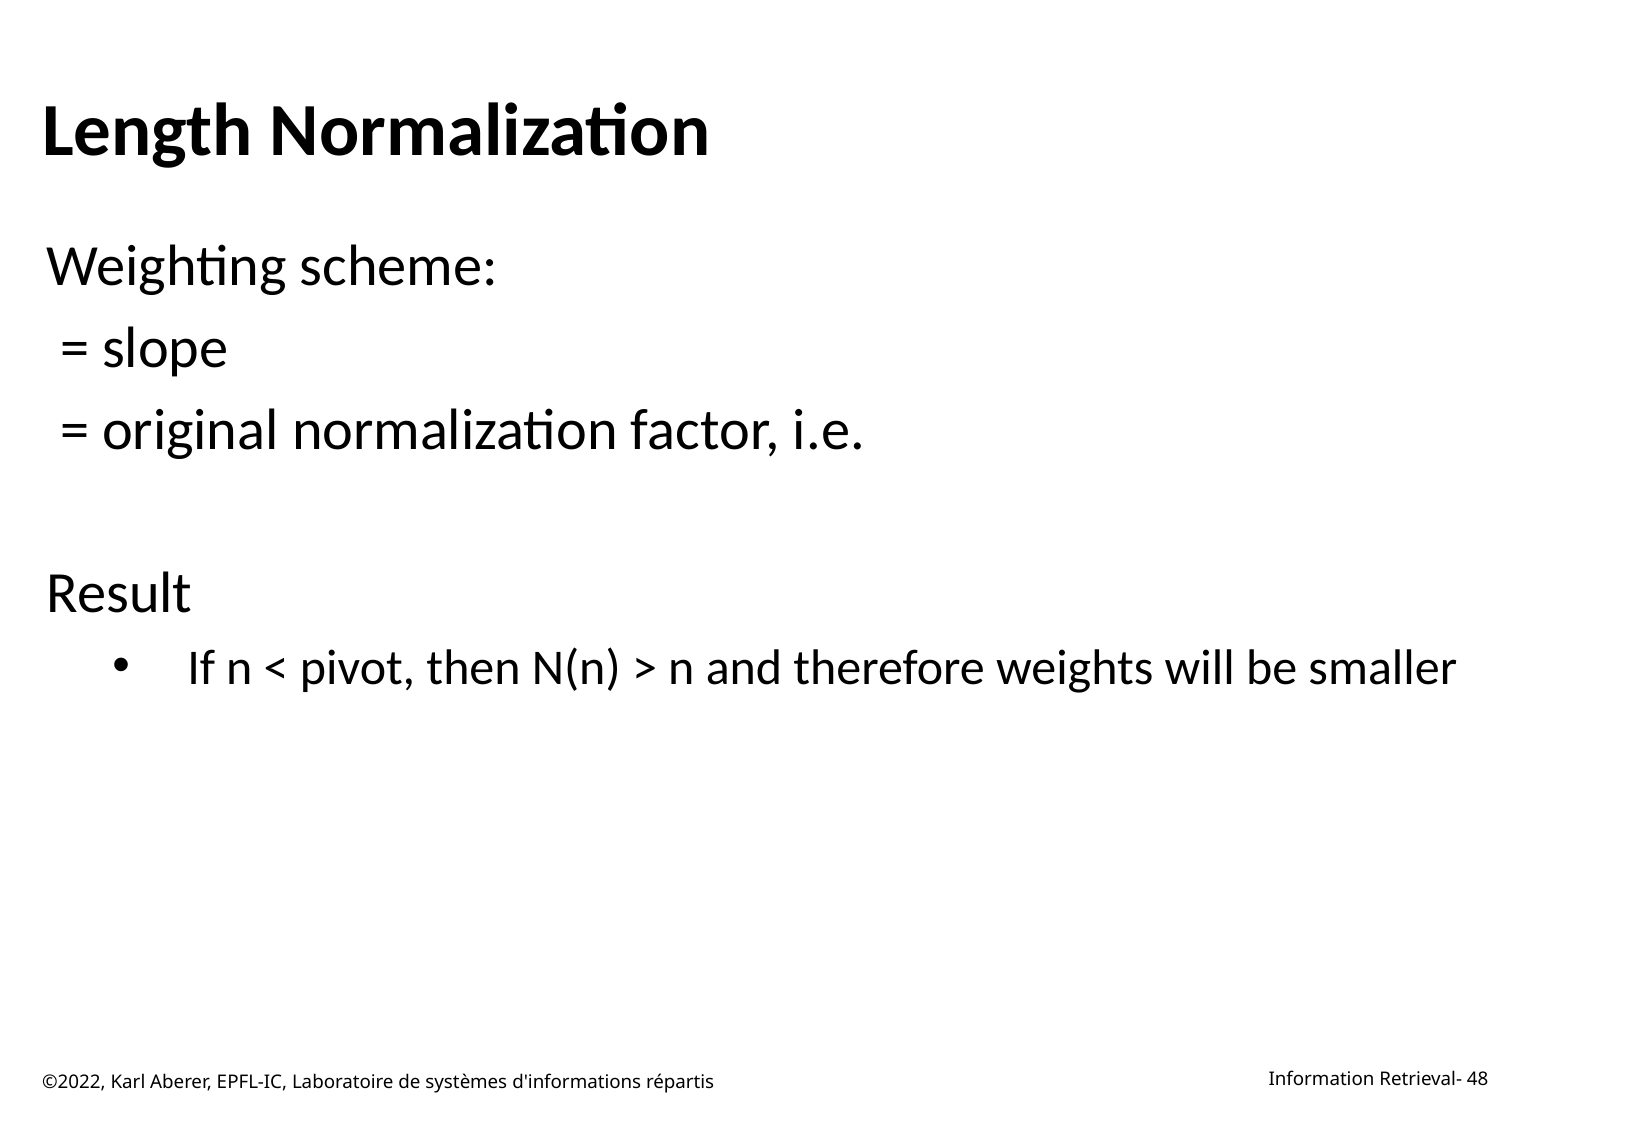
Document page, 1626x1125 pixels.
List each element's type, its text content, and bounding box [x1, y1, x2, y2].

footer ©2022, Karl Aberer, EPFL-IC, Laboratoire de systèmes d'informations répartis [26, 1062, 1071, 1101]
title Length Normalization [27, 50, 1504, 200]
